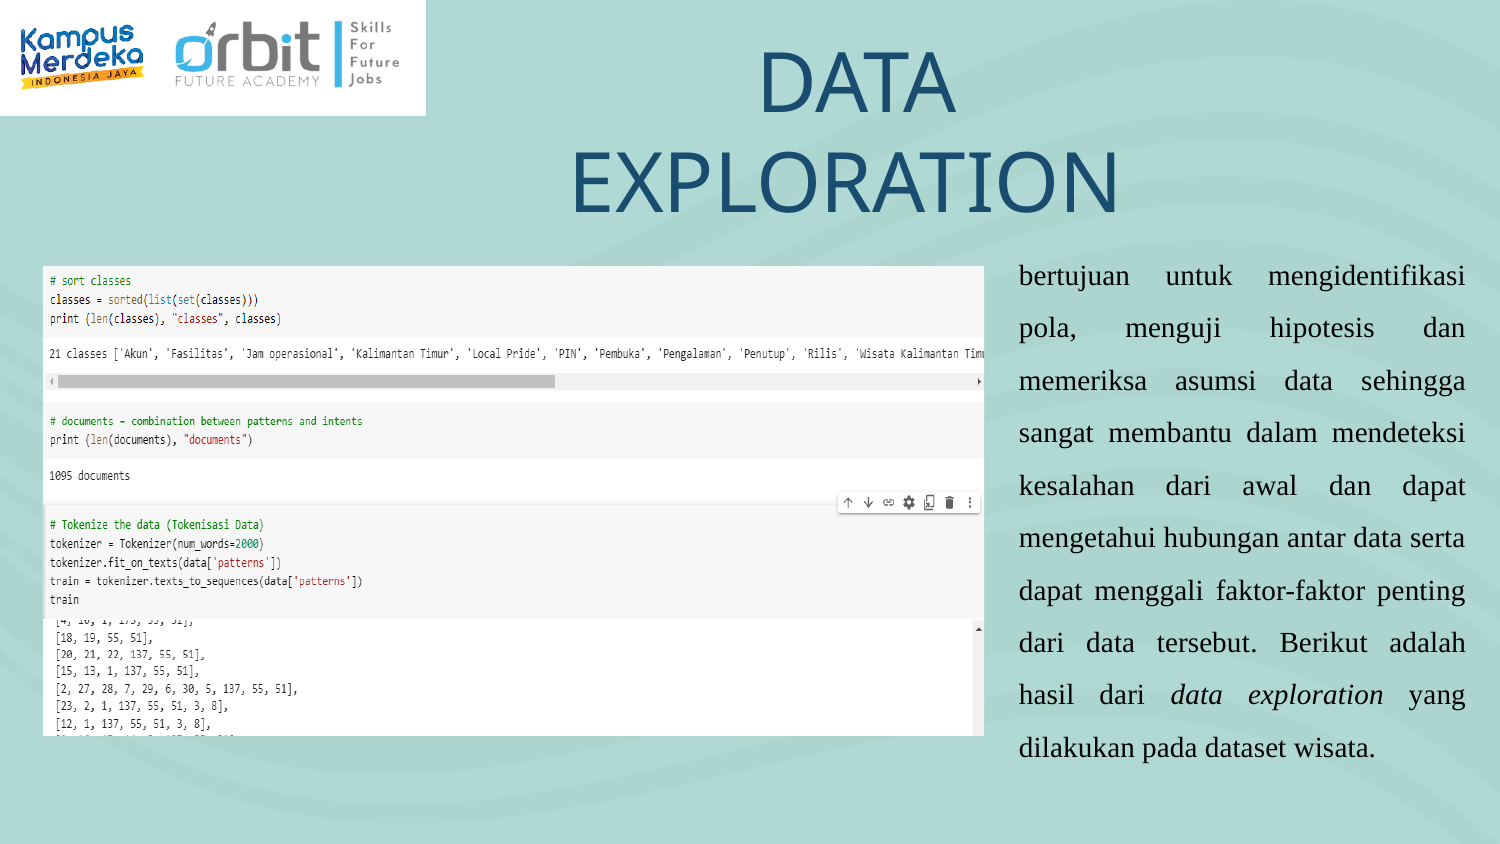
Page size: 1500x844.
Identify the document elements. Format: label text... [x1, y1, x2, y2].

title DATA EXPLORATION [491, 81, 1223, 176]
picture [0, 0, 412, 131]
text_box bertujuan untuk mengidentifikasi pola, menguji hipotesis dan memeriksa asumsi data sehingga sangat membantu dalam mendeteksi kesalahan dari awal dan dapat mengetahui hubungan antar data serta dapat menggali faktor-faktor penting dari data tersebut. Berikut adalah hasil dari data exploration yang dilakukan pada dataset wisata. [959, 231, 1481, 771]
picture [42, 266, 985, 736]
